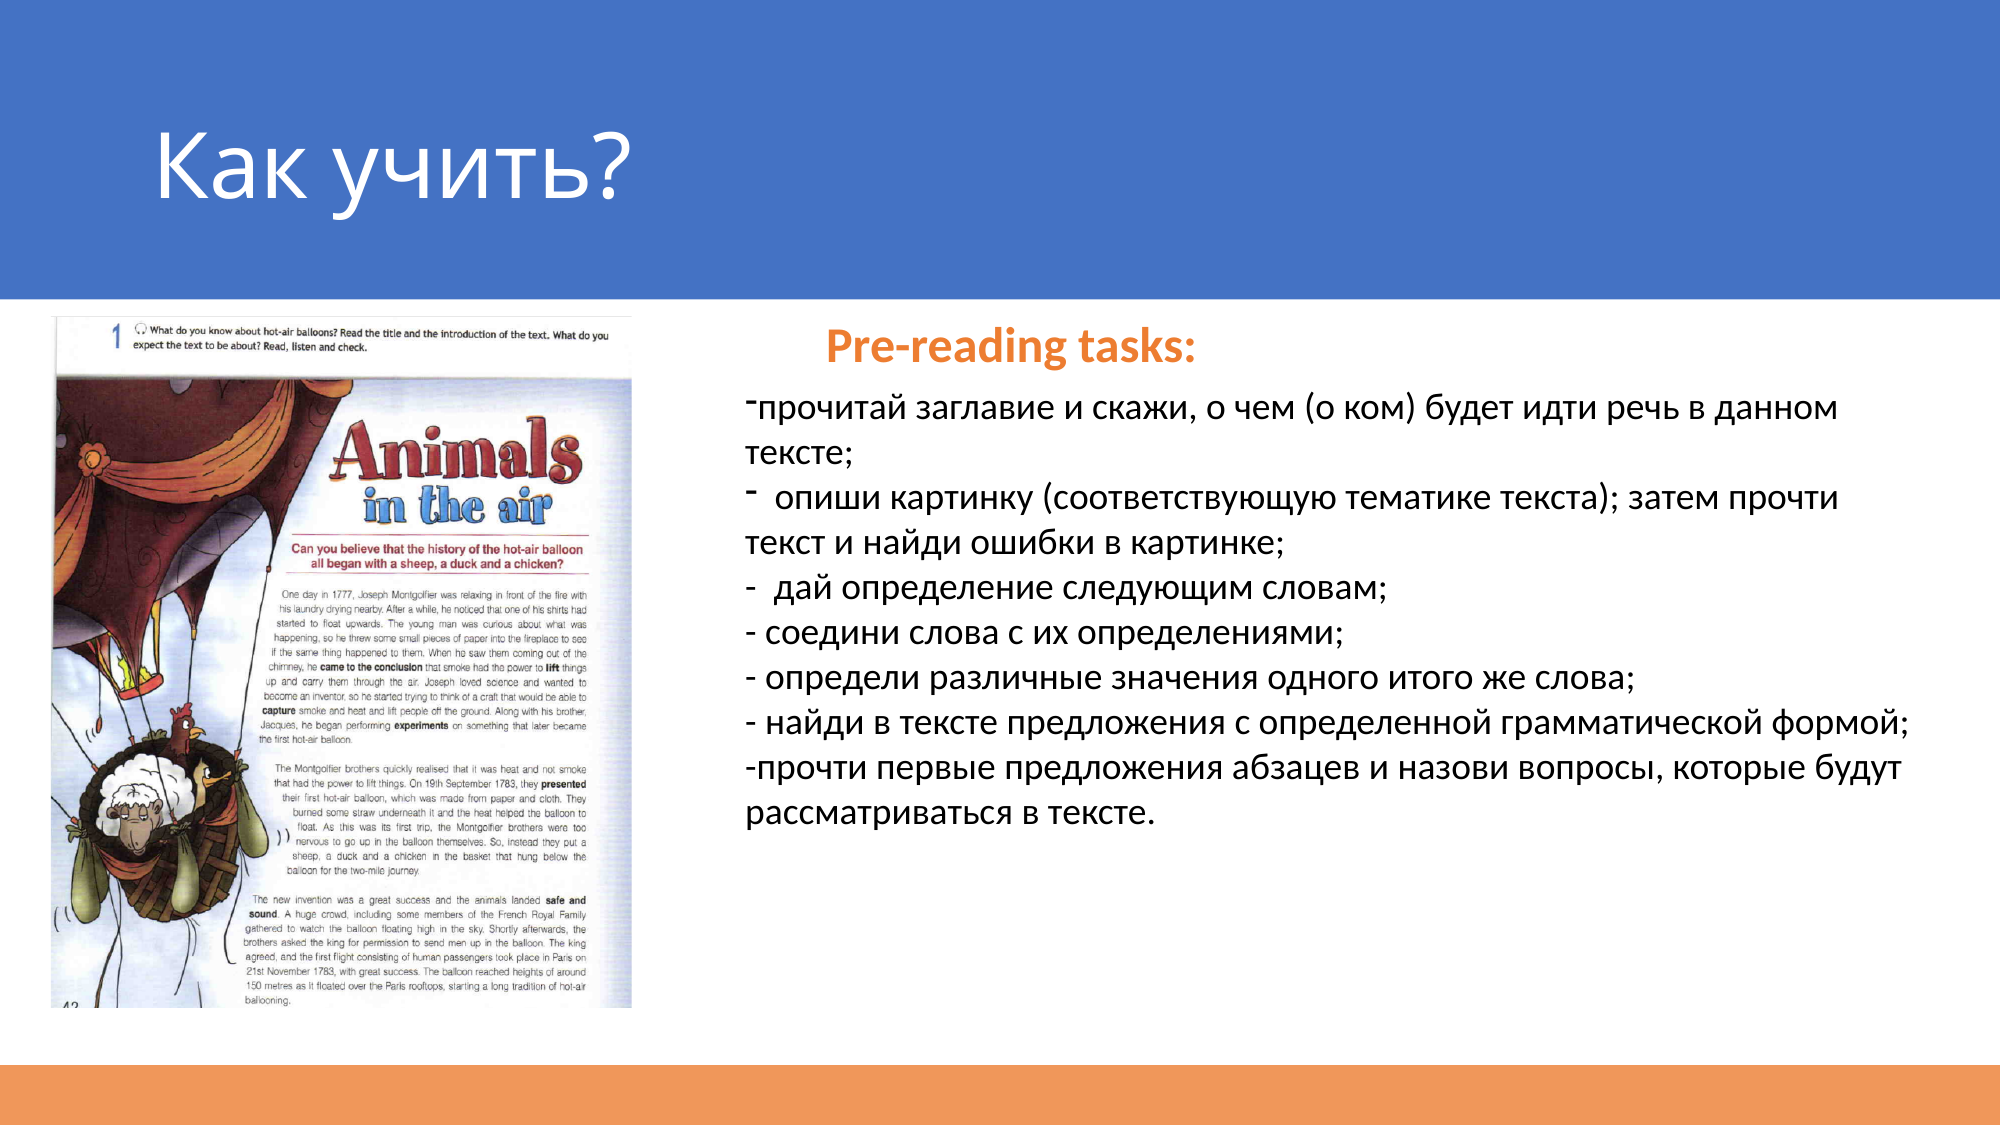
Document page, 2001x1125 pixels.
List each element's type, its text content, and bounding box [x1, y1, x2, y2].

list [50, 316, 632, 1008]
title Как учить? [137, 59, 1863, 278]
text_box прочитай заглавие и скажи, о чем (о ком) будет идти речь в данном тексте; опиши картинку (соответствующую тематике текста); затем прочти текст и найди ошибки в картинке; - дай определение следующим словам; - соедини слова с их определениями; - определи различные значения одного итого же слова; - найди в тексте предложения с определенной грамматической формой; -прочти первые предложения абзацев и назови вопросы, которые будут рассматриваться в тексте. [730, 374, 1938, 885]
text_box Pre-reading tasks: [730, 304, 1293, 374]
